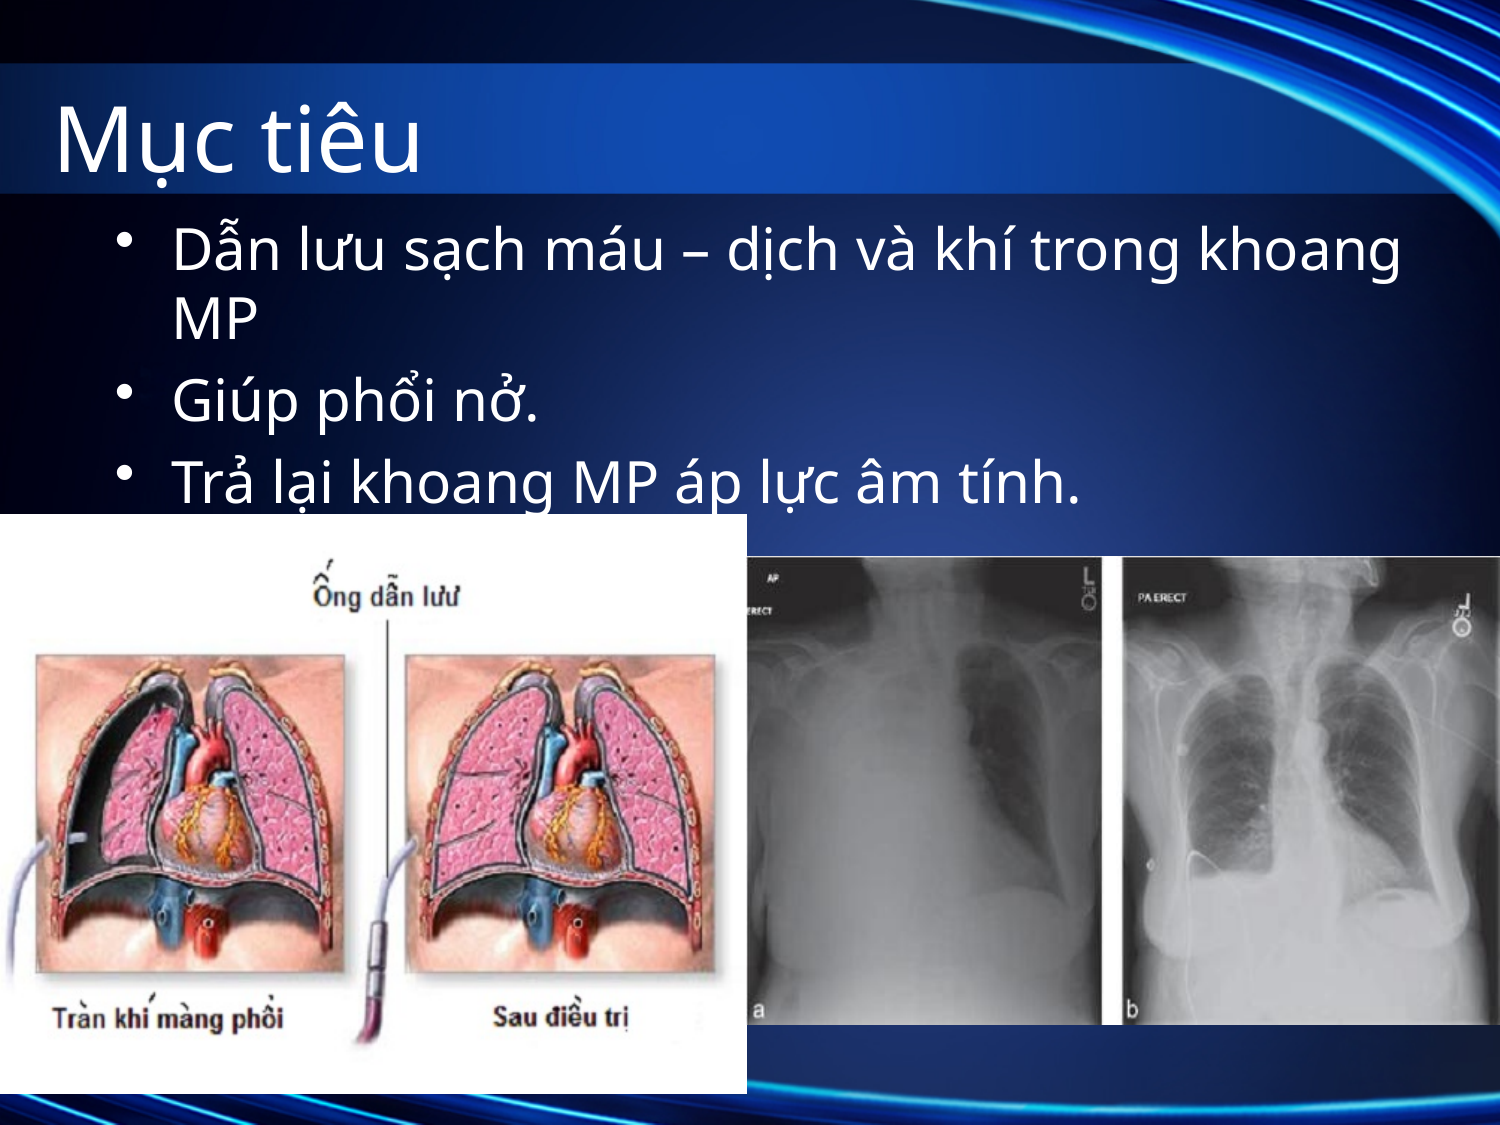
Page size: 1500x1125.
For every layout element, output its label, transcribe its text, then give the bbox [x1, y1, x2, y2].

title Mục tiêu [37, 94, 1400, 178]
picture [0, 0, 1500, 1125]
list Dẫn lưu sạch máu – dịch và khí trong khoang MP Giúp phổi nở. Trả lại khoang MP áp lực âm tính. [99, 204, 1463, 488]
